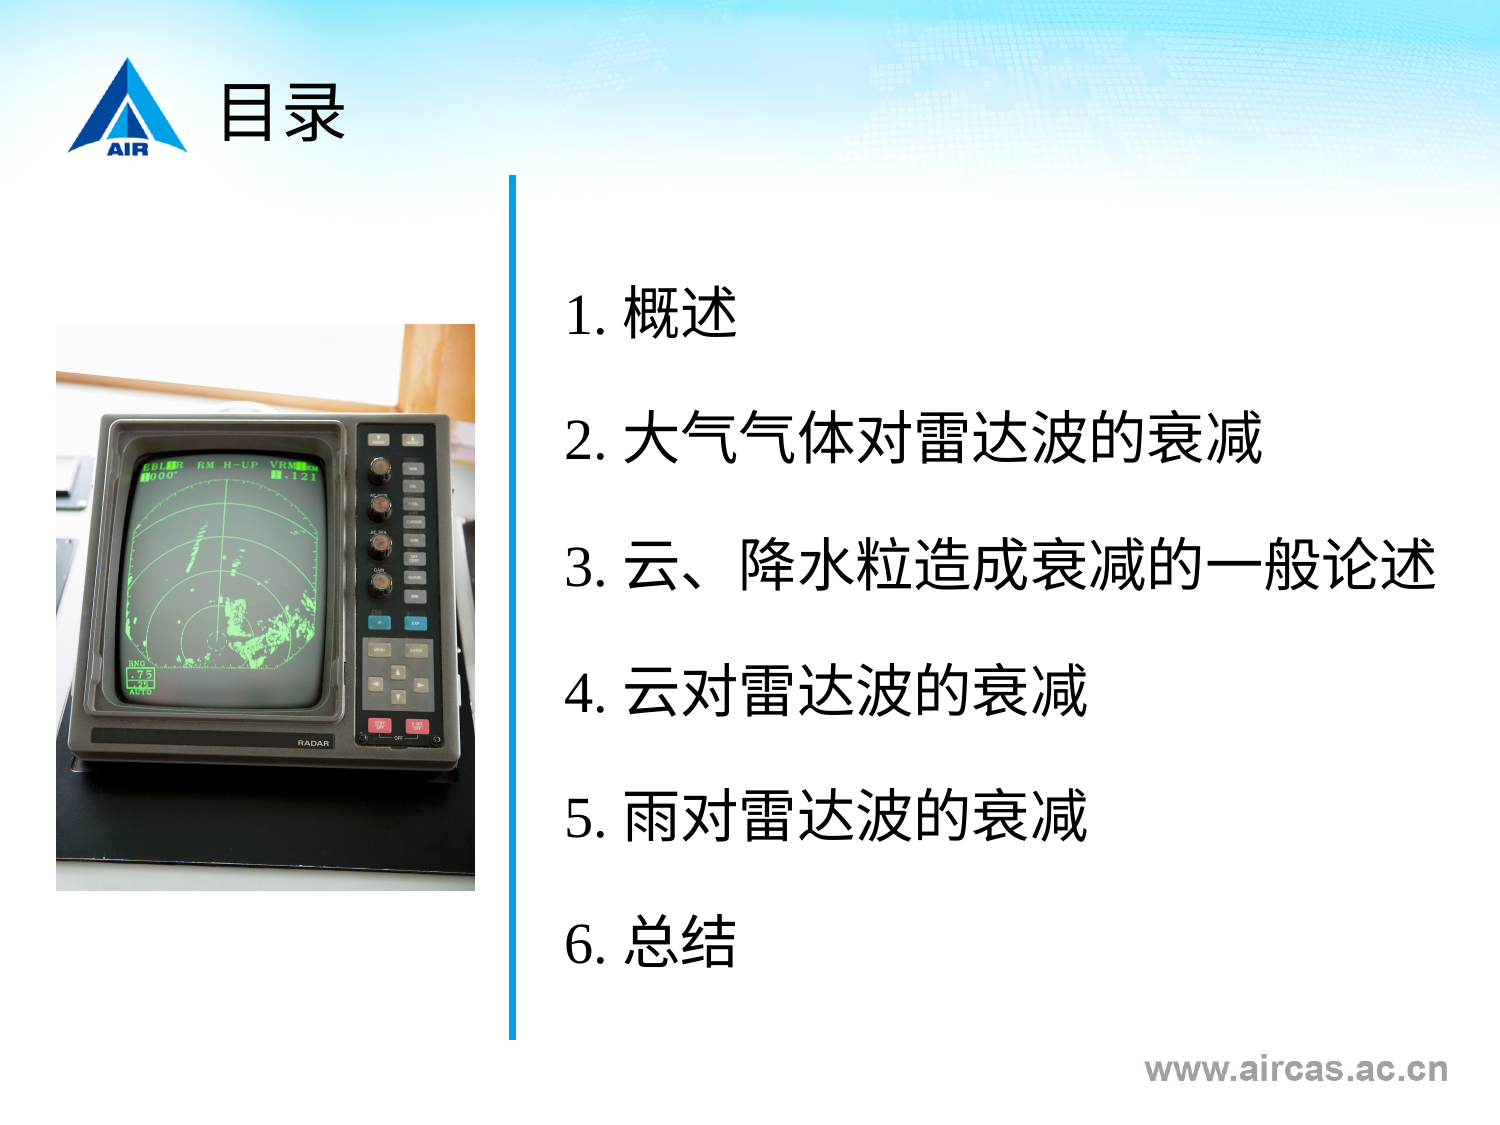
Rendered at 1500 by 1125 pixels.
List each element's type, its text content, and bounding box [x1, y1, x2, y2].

text_box 1.概述 2.大气气体对雷达波的衰减 3.云、降水粒造成衰减的一般论述 4.云对雷达波的衰减 5.雨对雷达波的衰减 6.总结 [549, 212, 1500, 983]
text_box 目录 [200, 62, 700, 158]
picture [0, 0, 1500, 1125]
